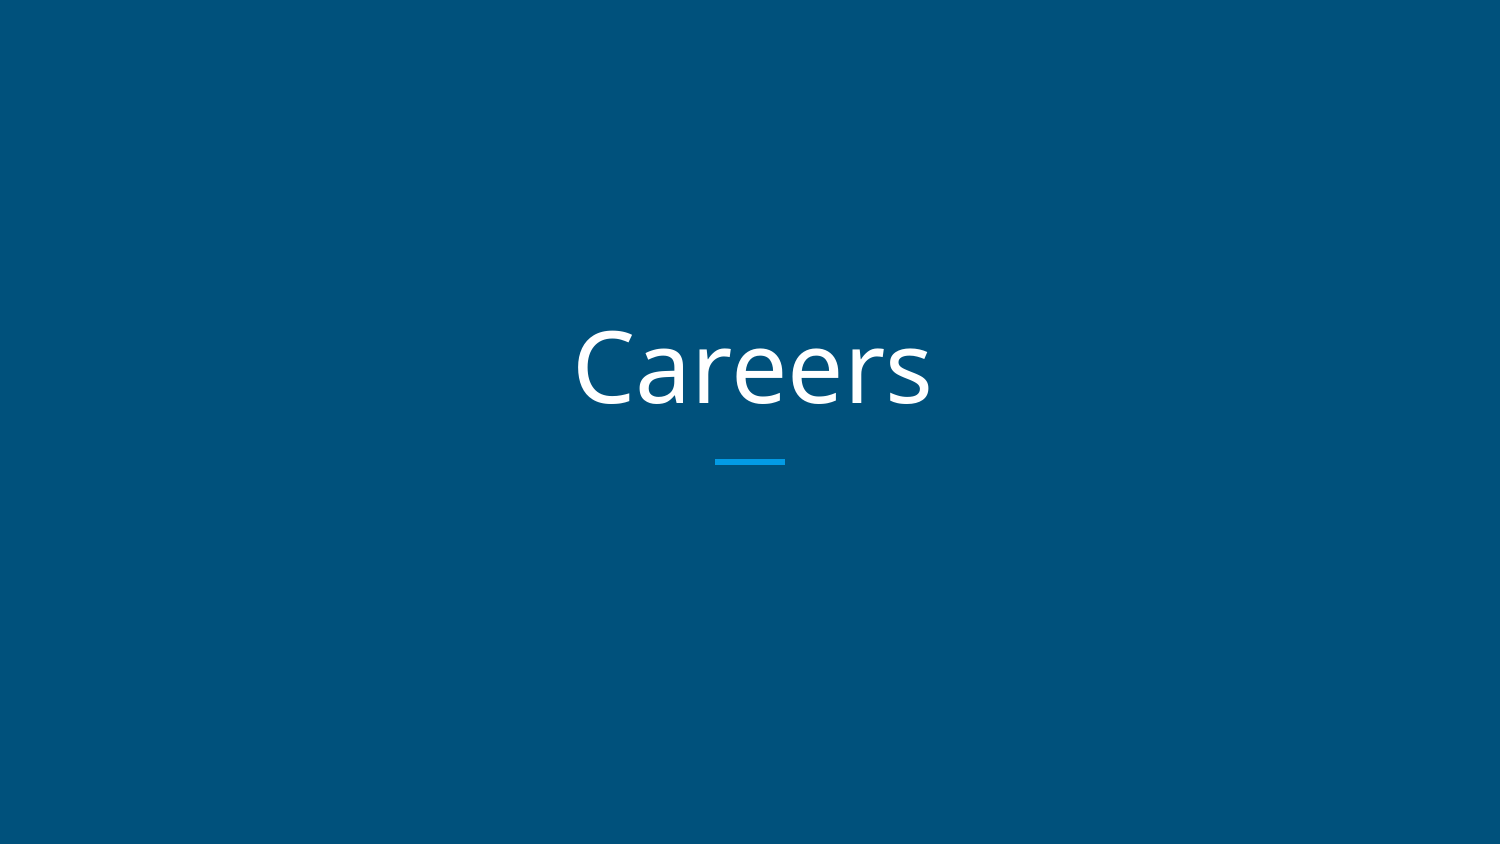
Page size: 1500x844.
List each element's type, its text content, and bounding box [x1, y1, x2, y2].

title Careers [78, 289, 1428, 439]
